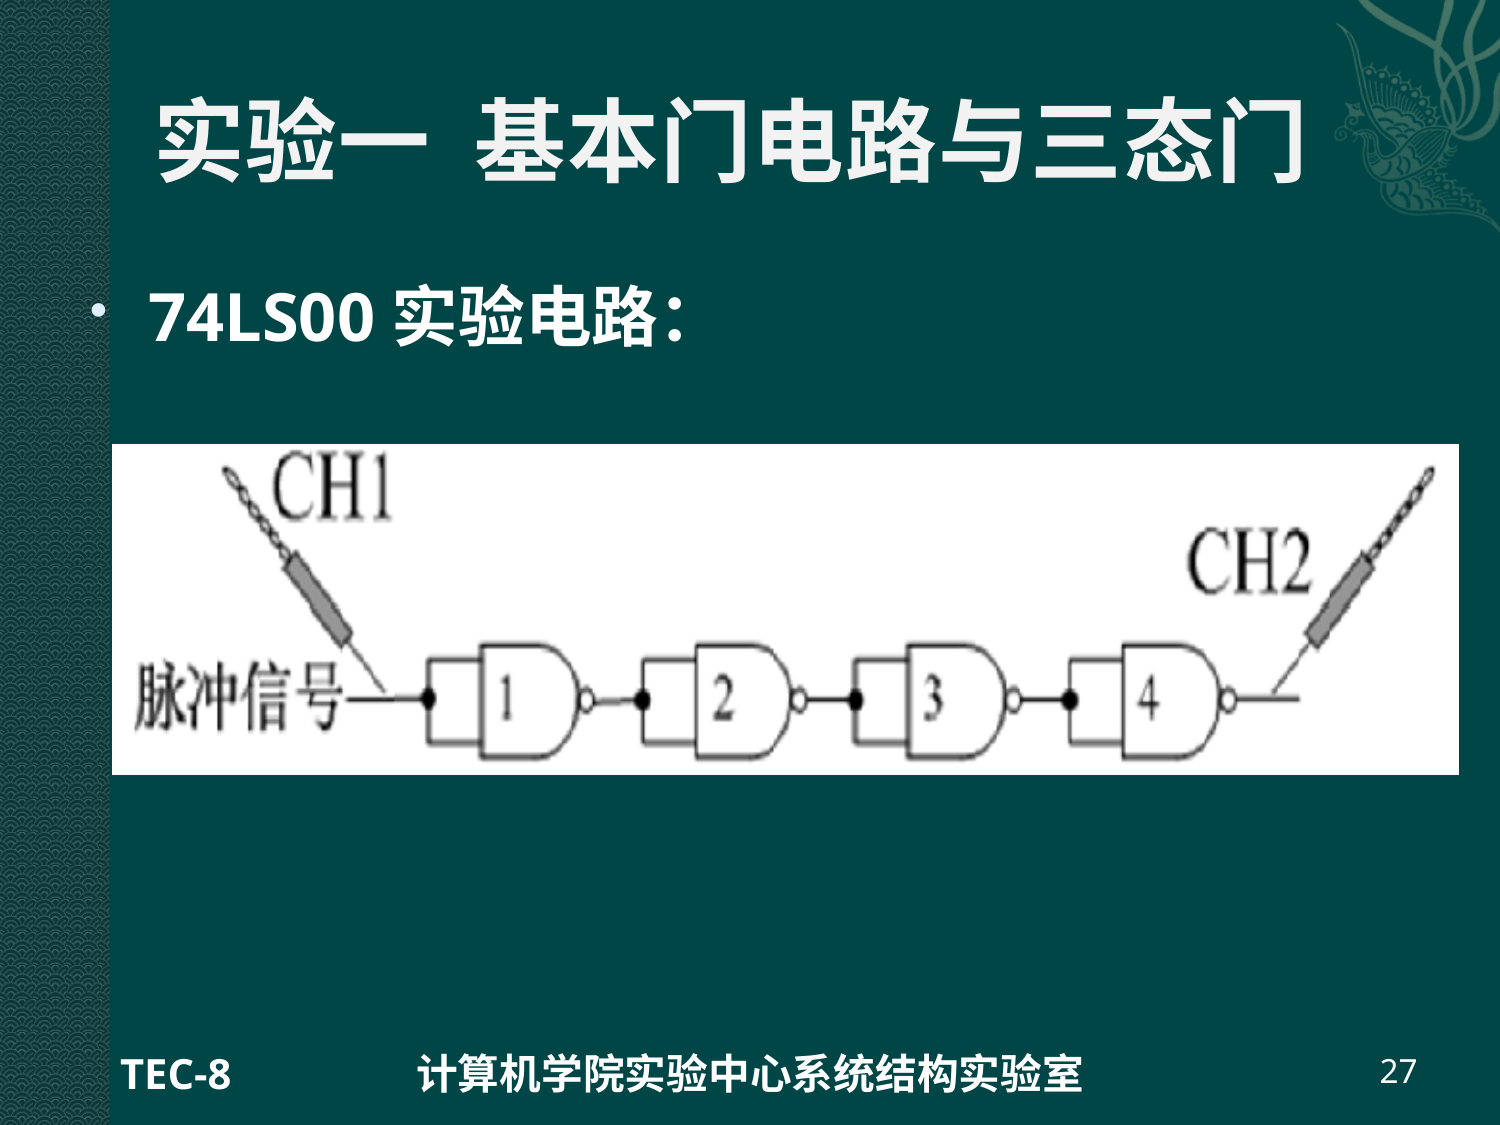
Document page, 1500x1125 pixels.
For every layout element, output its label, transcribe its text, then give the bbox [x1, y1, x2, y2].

picture [0, 0, 110, 1125]
picture [111, 443, 1460, 776]
title 实验一 基本门电路与三态门 [112, 45, 1351, 233]
list 74LS00实验电路： [76, 266, 1389, 1000]
footer 计算机学院实验中心系统结构实验室 [76, 1042, 1424, 1103]
